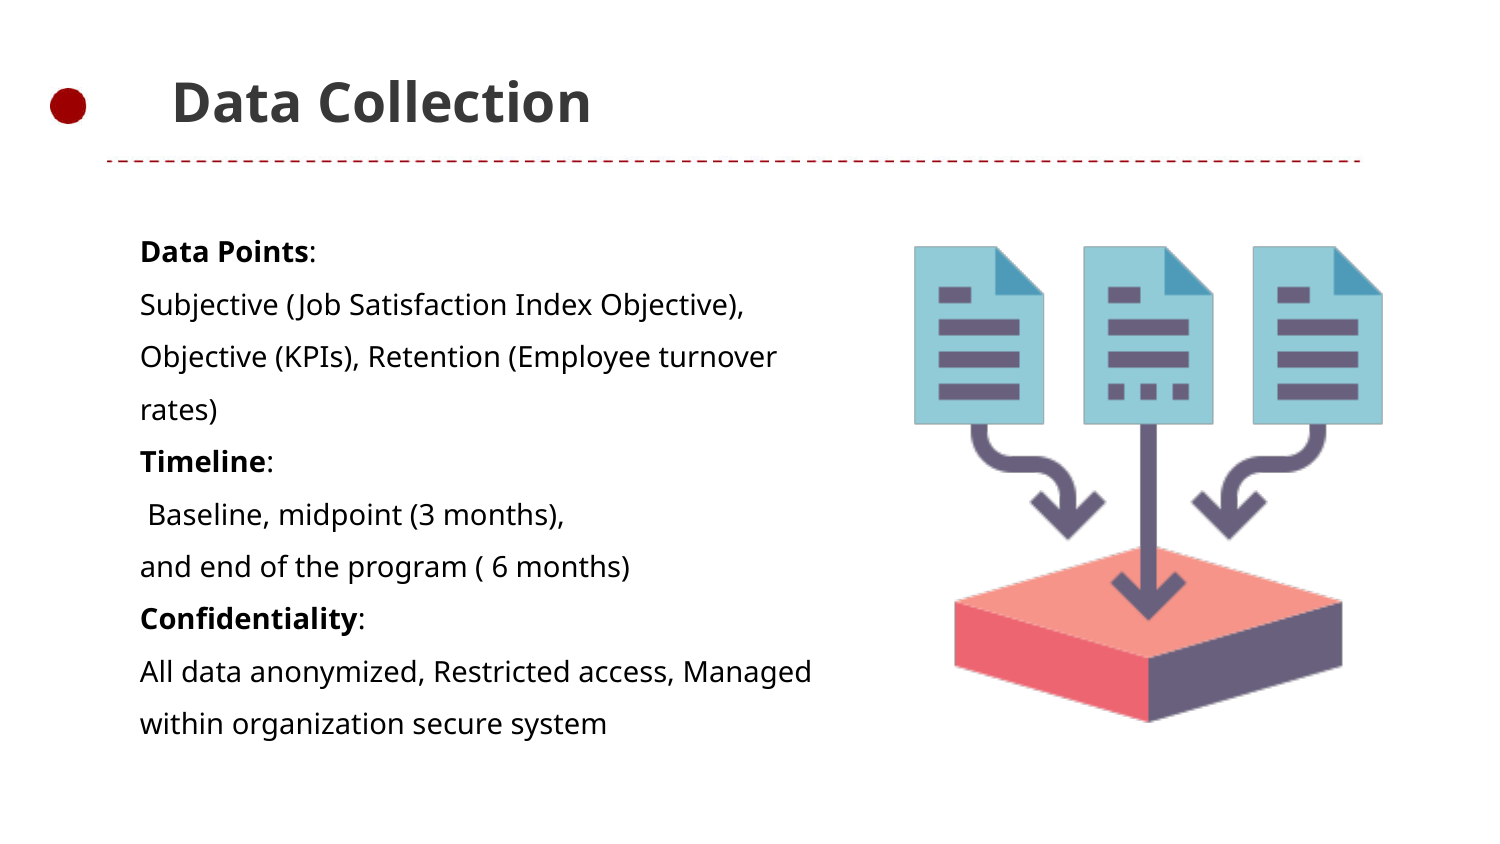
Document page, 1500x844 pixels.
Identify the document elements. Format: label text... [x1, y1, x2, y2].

picture [0, 0, 1500, 739]
text_box Data Points: Subjective (Job Satisfaction Index Objective), Objective (KPIs), Retention (Employee turnover rates) Timeline: Baseline, midpoint (3 months), and end of the program ( 6 months) Confidentiality: All data anonymized, Restricted access, Managed within organization secure system [124, 259, 840, 749]
